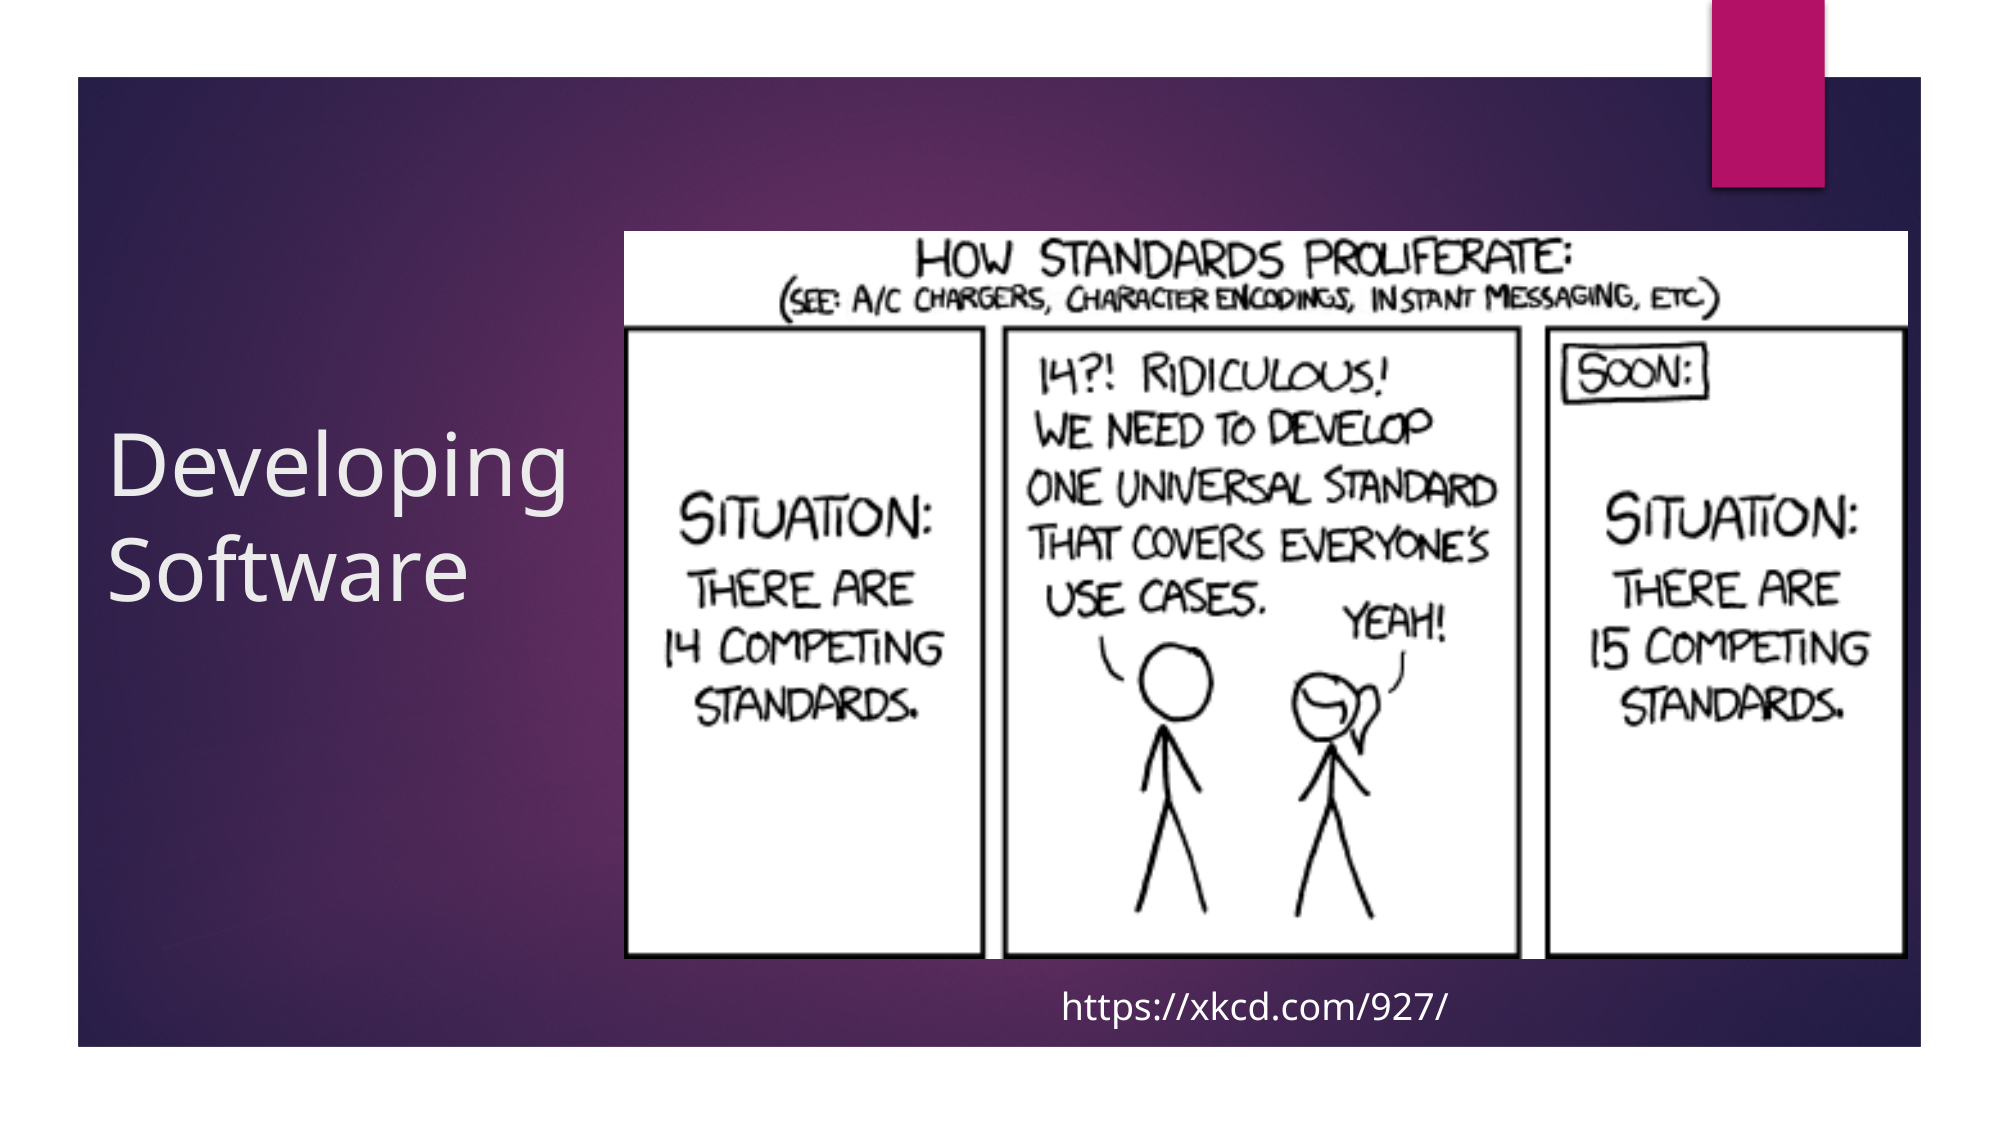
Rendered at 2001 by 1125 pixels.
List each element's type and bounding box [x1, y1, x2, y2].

picture [624, 231, 1909, 959]
text_box [0, 0, 2000, 1125]
